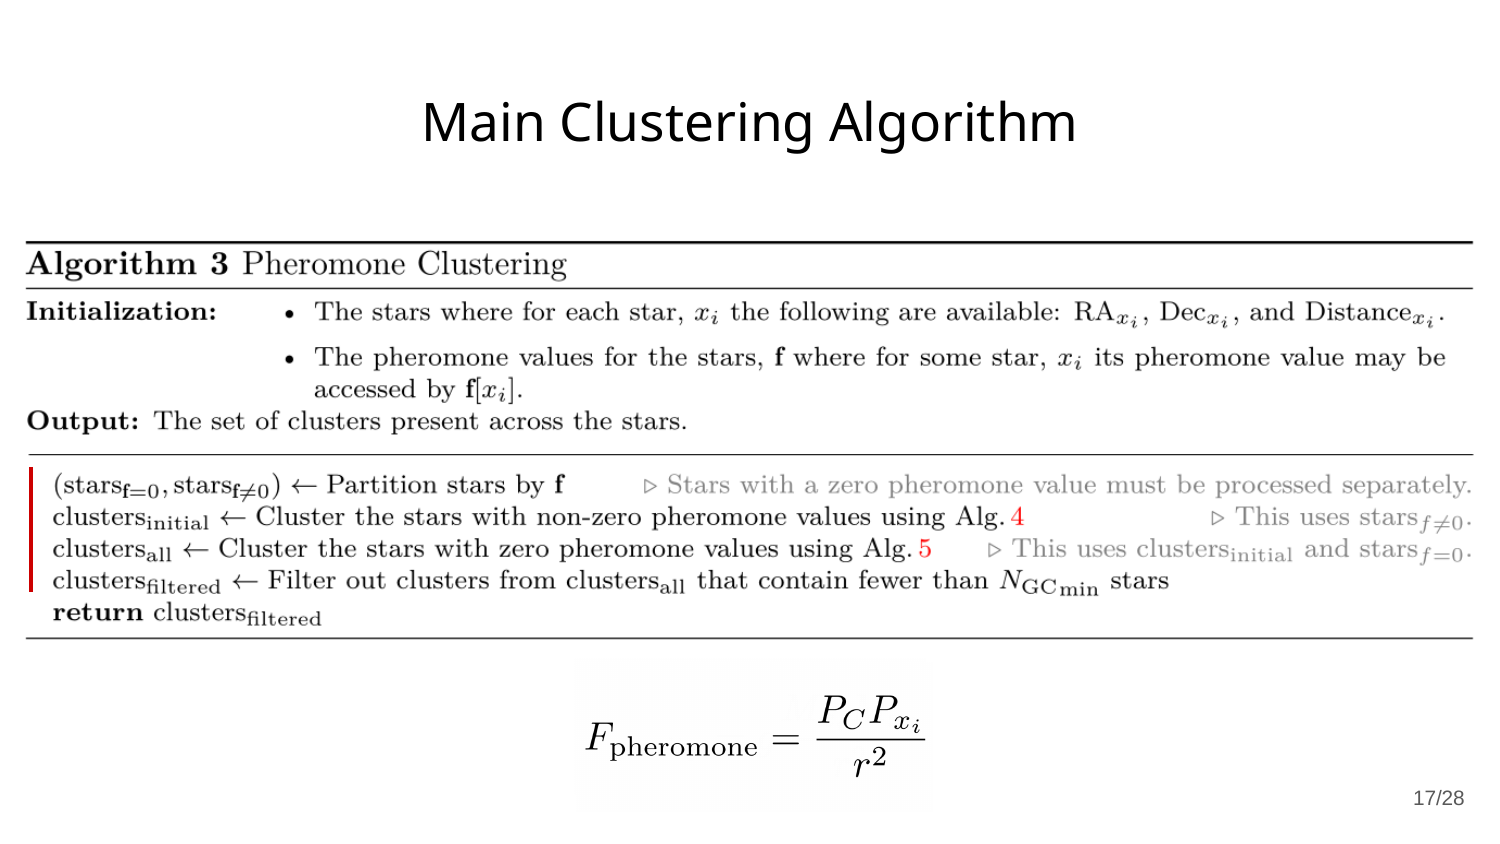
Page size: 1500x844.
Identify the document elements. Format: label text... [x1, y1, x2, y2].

title Main Clustering Algorithm [51, 72, 1449, 167]
picture [574, 649, 933, 812]
picture [23, 239, 1477, 643]
slide_number ‹#›/28 [1389, 764, 1480, 830]
